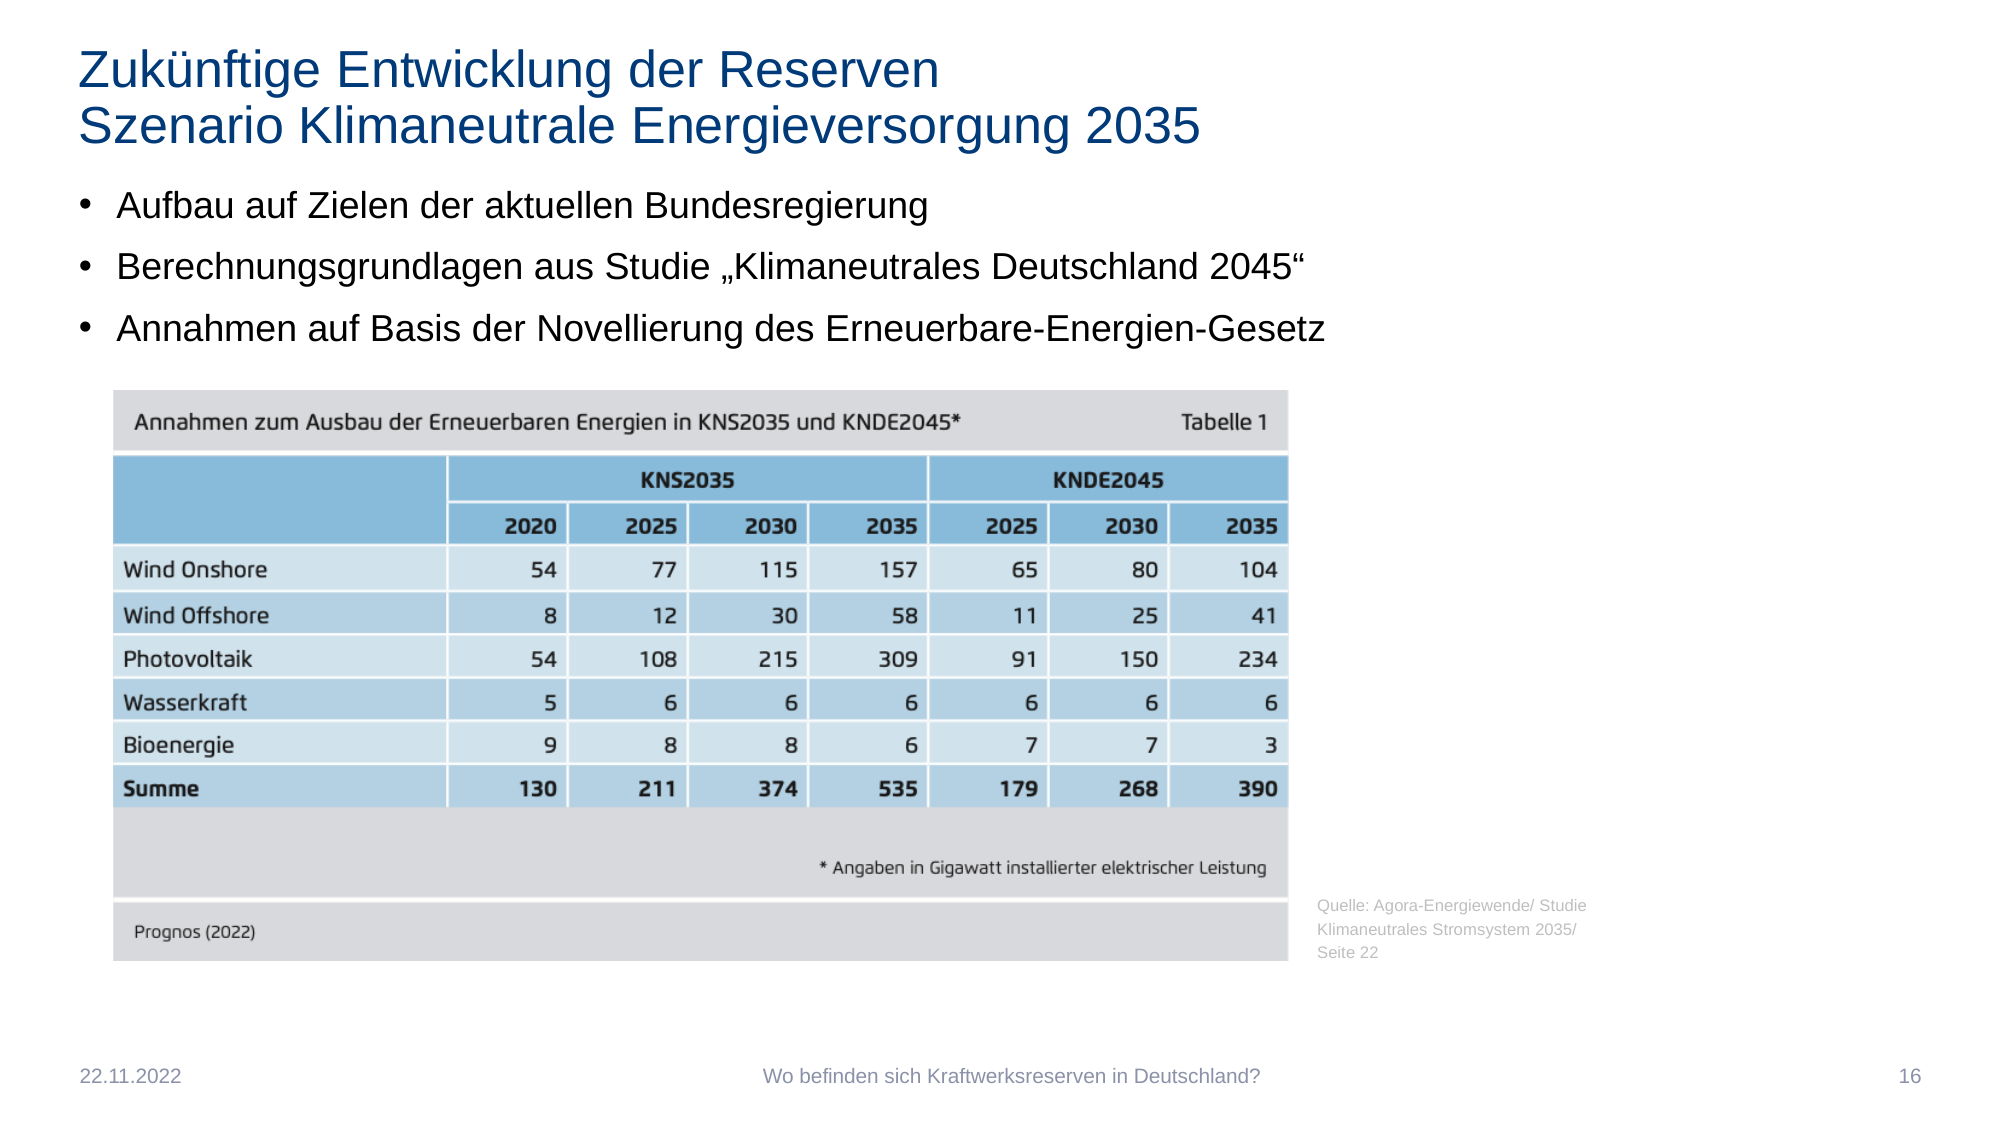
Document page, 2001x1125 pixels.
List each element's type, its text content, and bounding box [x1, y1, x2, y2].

text_box Quelle: Agora-Energiewende/ Studie Klimaneutrales Stromsystem 2035/ Seite 22 [1316, 890, 1605, 961]
slide_number 16 [1744, 1063, 1922, 1094]
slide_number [79, 1063, 273, 1094]
list Aufbau auf Zielen der aktuellen Bundesregierung Berechnungsgrundlagen aus Studie „Klimaneutrales Deutschland 2045“ Annahmen auf Basis der Novellierung des Erneuerbare-Energien-Gesetz [78, 186, 1922, 366]
footer Wo befinden sich Kraftwerksreserven in Deutschland? [288, 1063, 1736, 1094]
title Zukünftige Entwicklung der Reserven Szenario Klimaneutrale Energieversorgung 2035 [78, 42, 1922, 161]
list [112, 390, 1289, 961]
